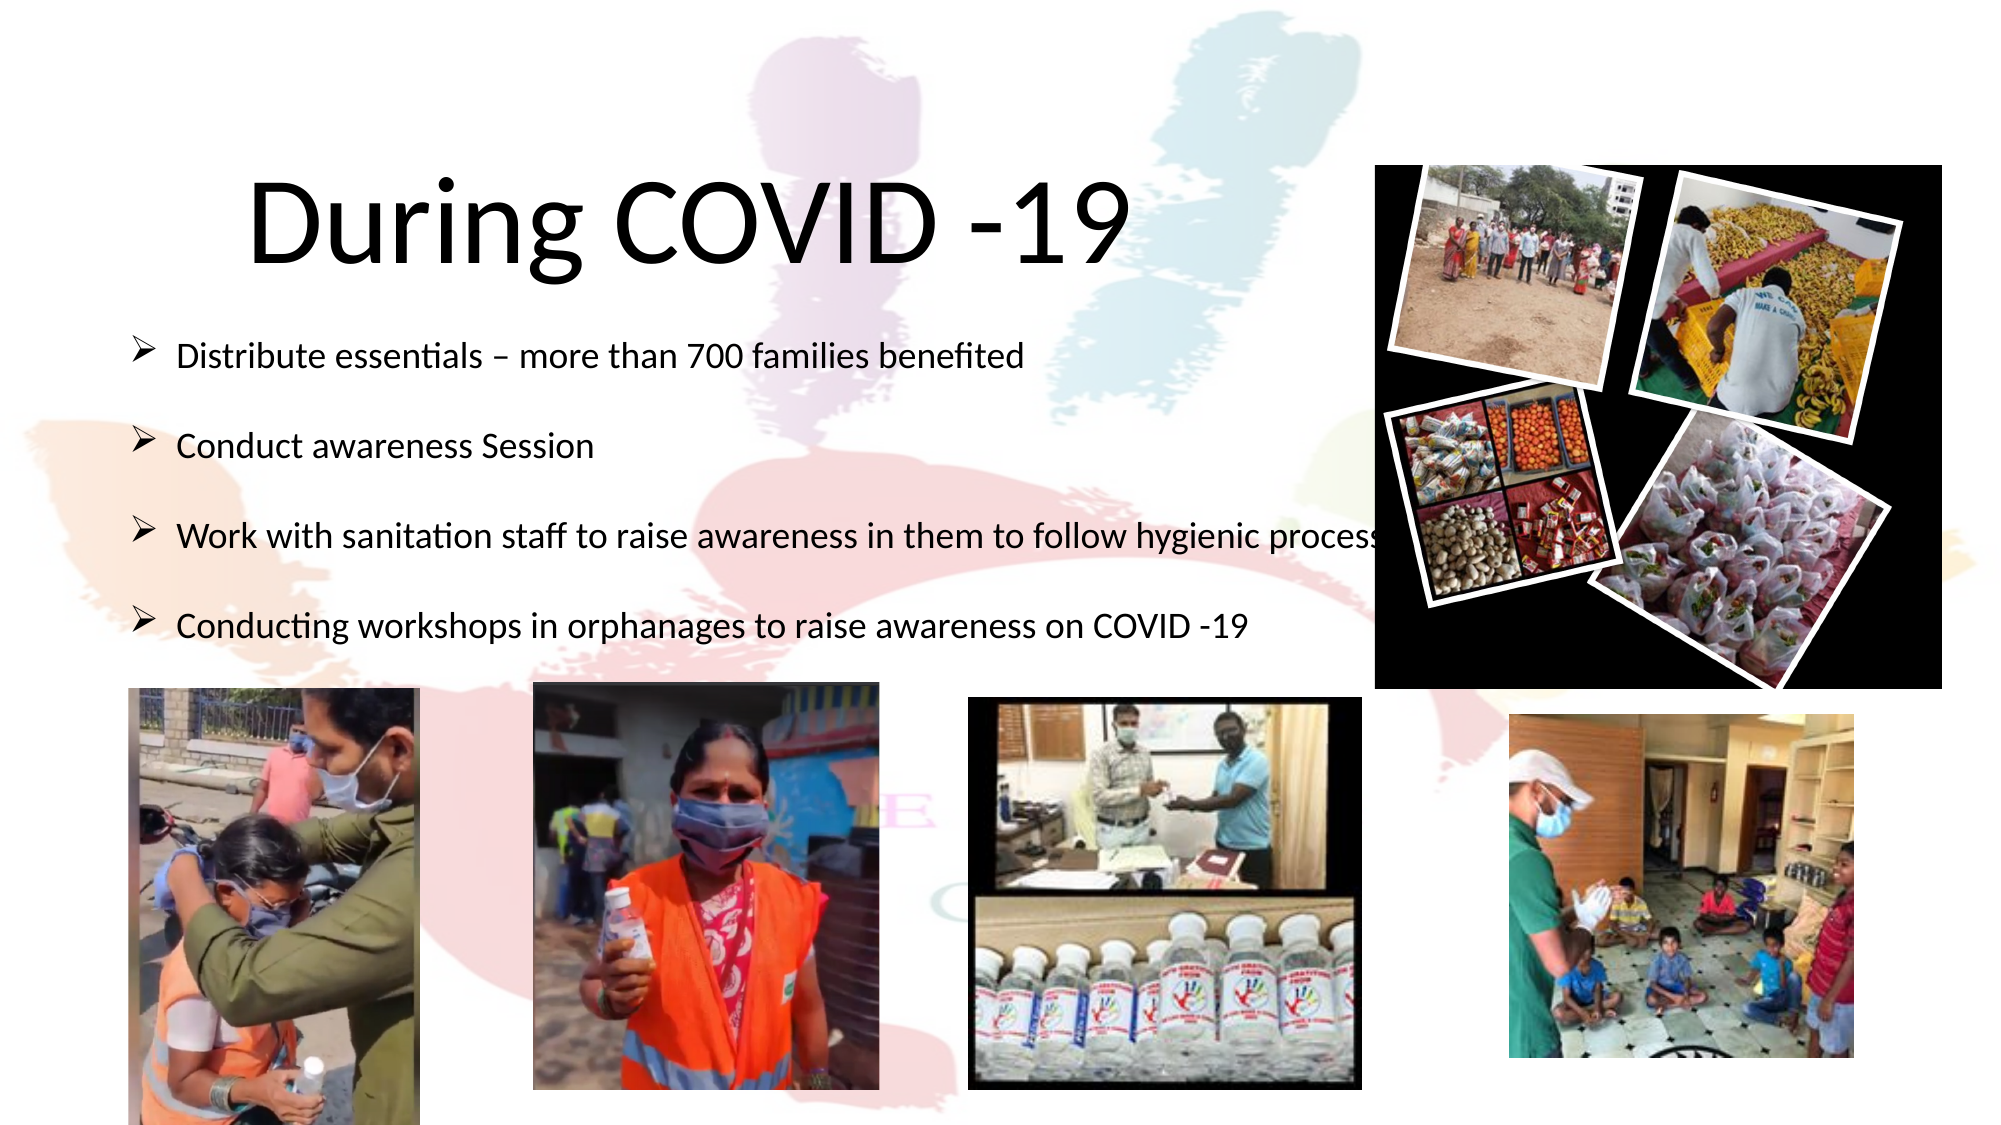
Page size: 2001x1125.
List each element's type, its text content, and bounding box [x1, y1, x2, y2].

text_box Distribute essentials – more than 700 families benefited Conduct awareness Session Work with sanitation staff to raise awareness in them to follow hygienic processes. Conducting workshops in orphanages to raise awareness on COVID -19 [114, 323, 1640, 699]
text_box During COVID -19 [231, 131, 1346, 296]
picture [128, 688, 420, 1125]
picture [533, 682, 880, 1090]
picture [1509, 714, 1854, 1059]
picture [1374, 165, 1942, 689]
picture [968, 696, 1362, 1090]
